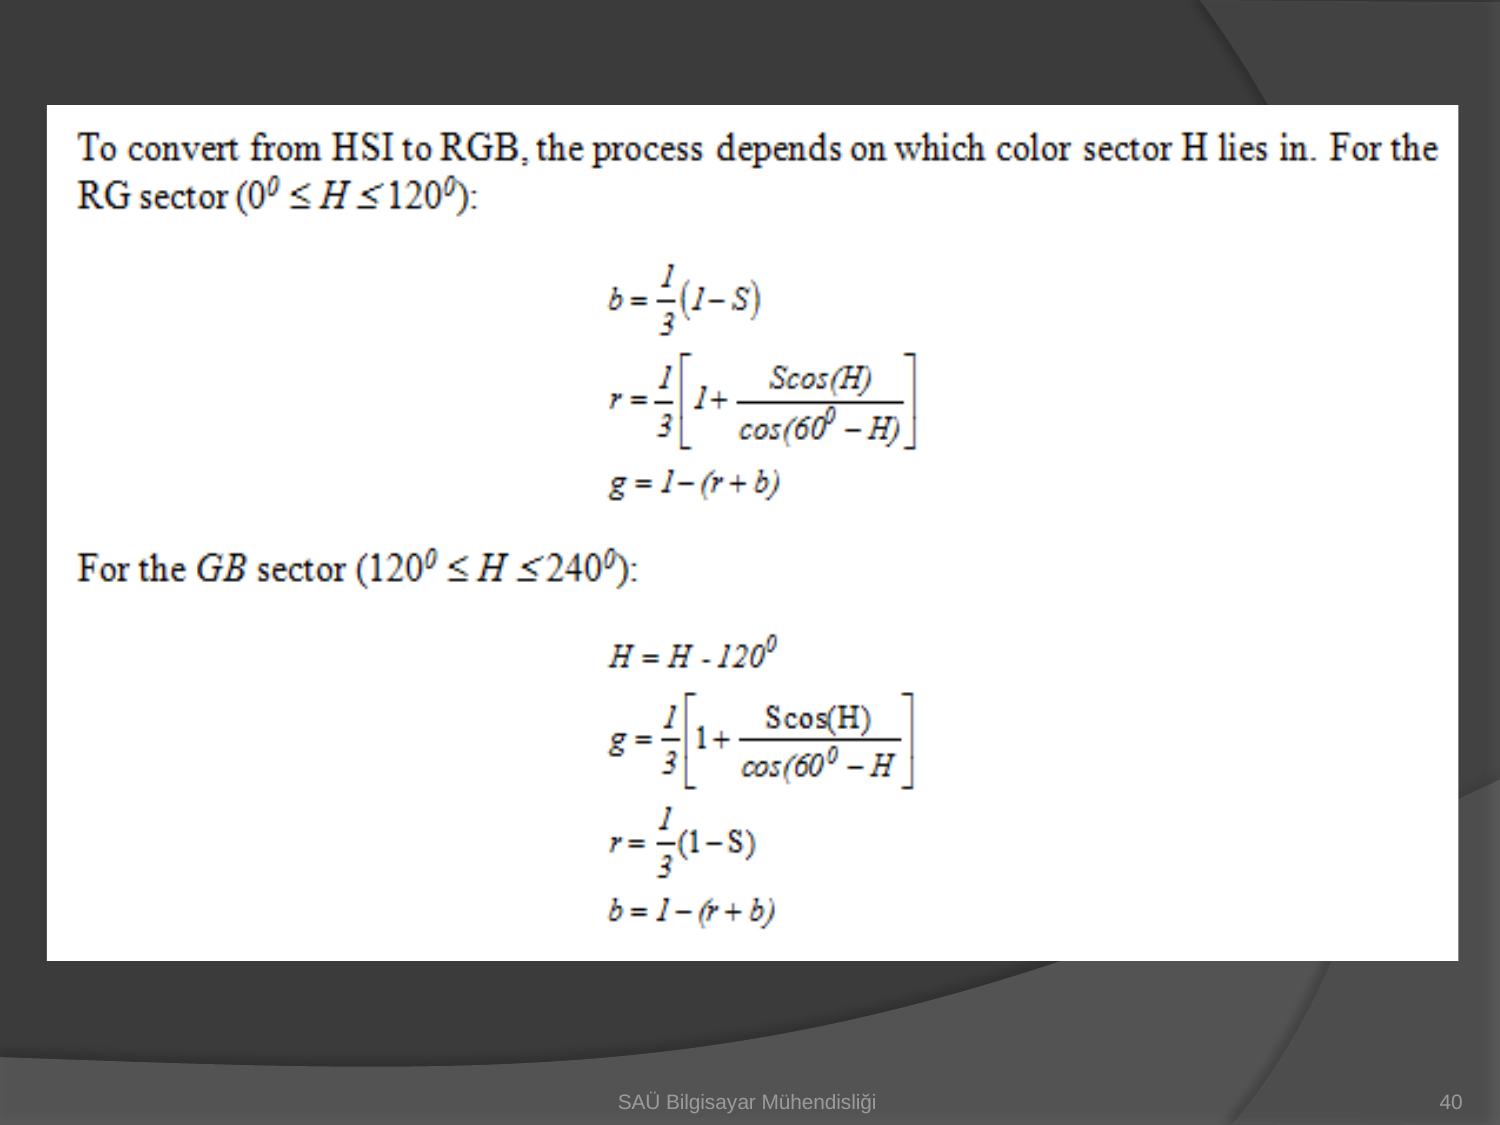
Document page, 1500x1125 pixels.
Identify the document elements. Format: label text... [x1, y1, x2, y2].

picture [46, 105, 1459, 962]
footer SAÜ Bilgisayar Mühendisliği [512, 1053, 988, 1114]
slide_number 40 [1337, 1053, 1463, 1114]
